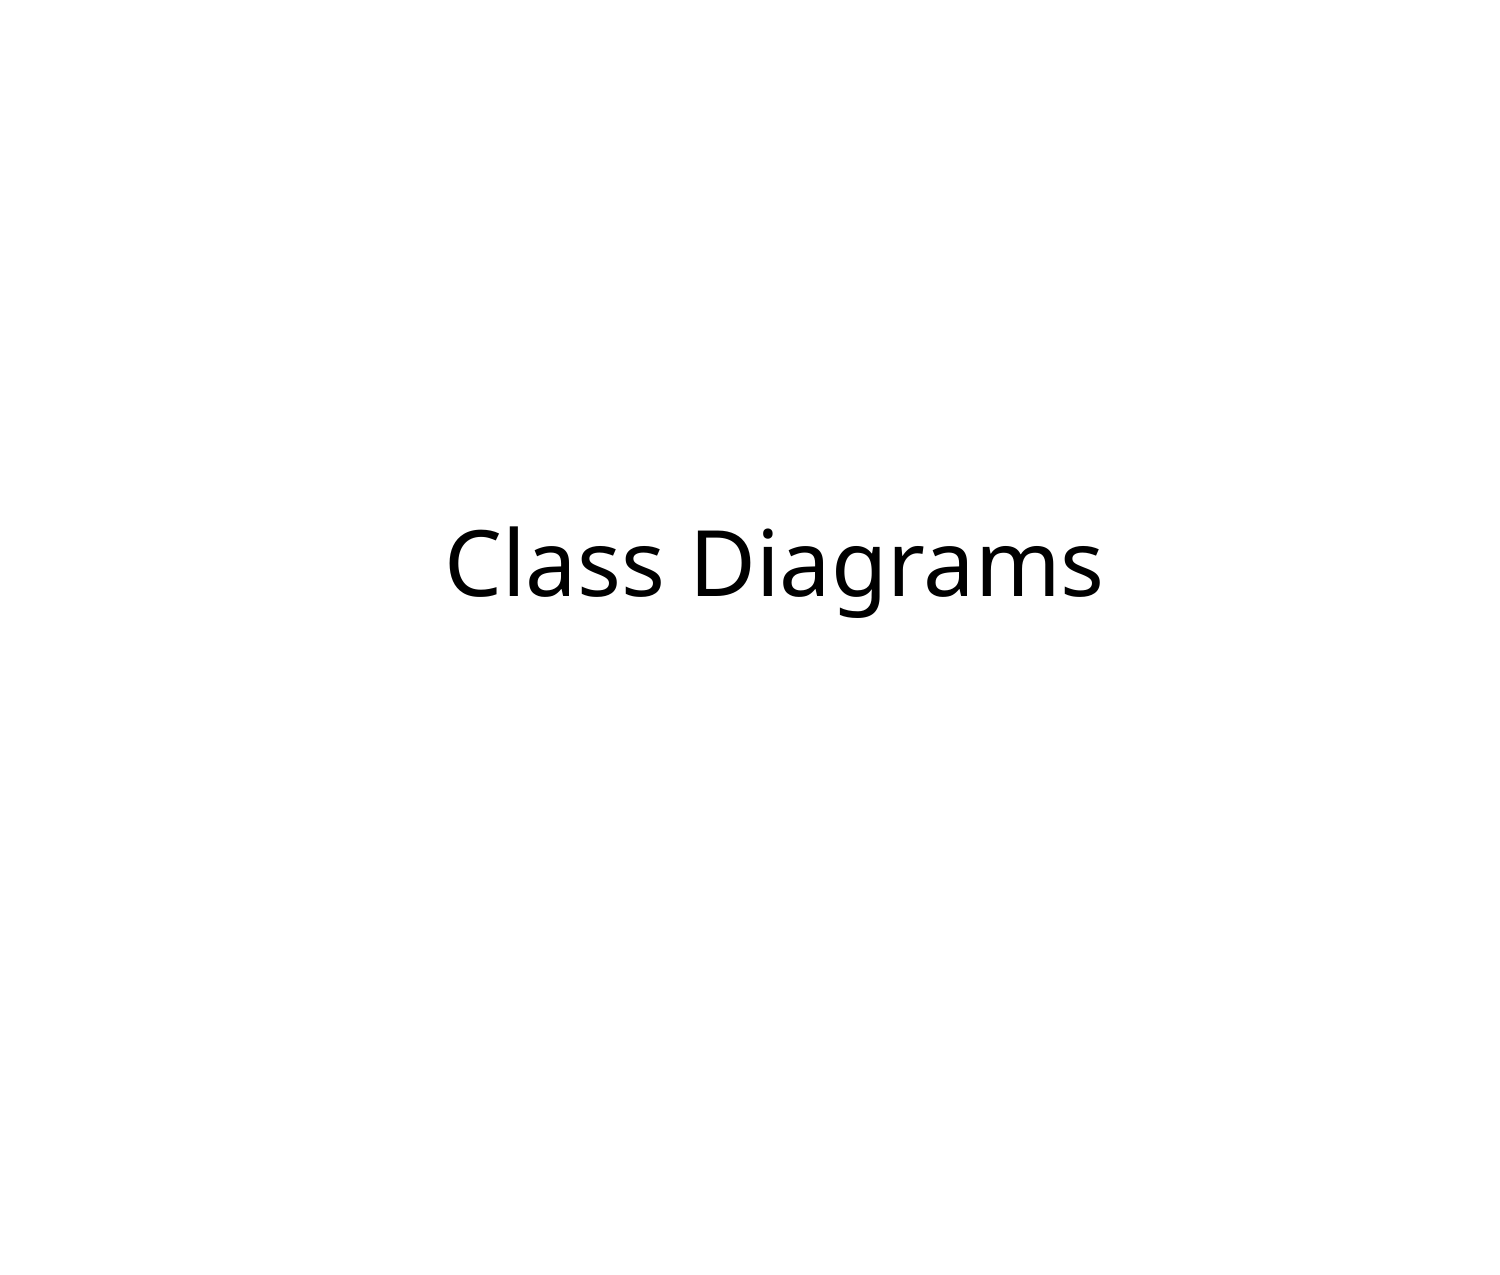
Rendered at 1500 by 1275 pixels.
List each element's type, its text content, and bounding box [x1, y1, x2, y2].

title Class Diagrams [99, 453, 1450, 666]
